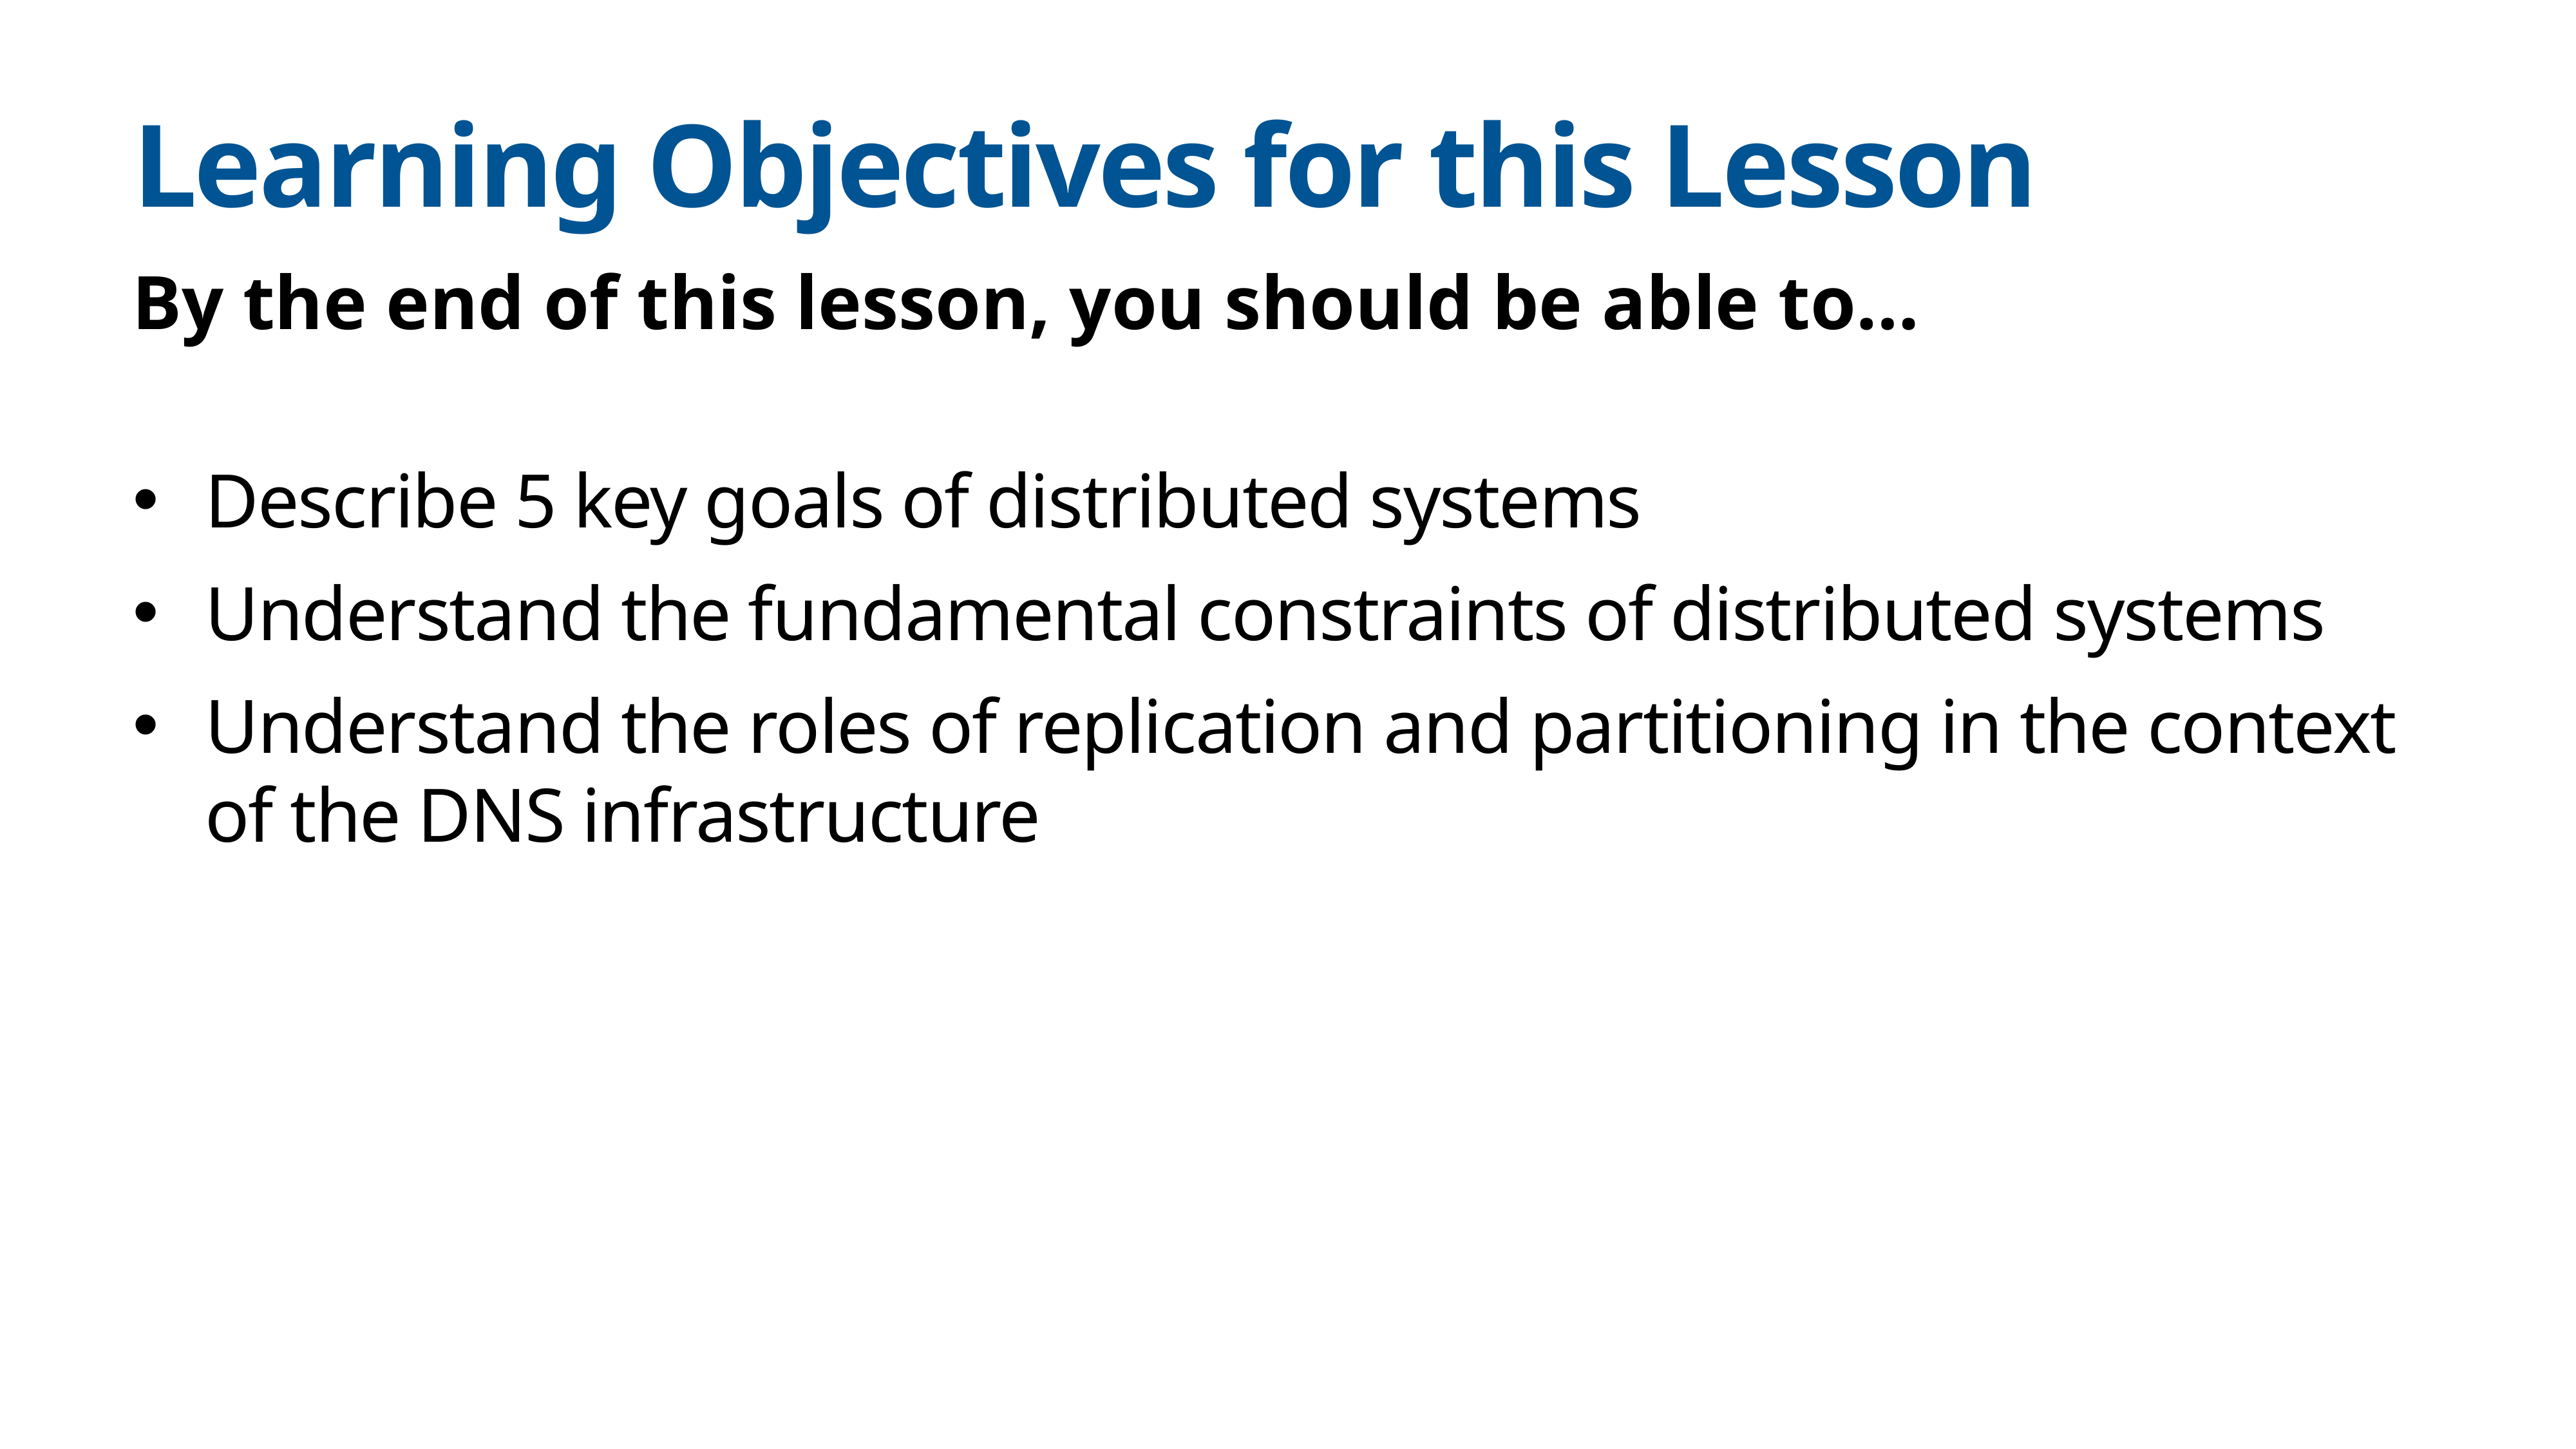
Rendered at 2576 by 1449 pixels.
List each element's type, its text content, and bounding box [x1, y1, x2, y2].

title Learning Objectives for this Lesson [127, 113, 2449, 250]
list By the end of this lesson, you should be able to… [127, 250, 2449, 350]
list Describe 5 key goals of distributed systems Understand the fundamental constraints of distributed systems Understand the roles of replication and partitioning in the context of the DNS infrastructure [127, 448, 2449, 1321]
